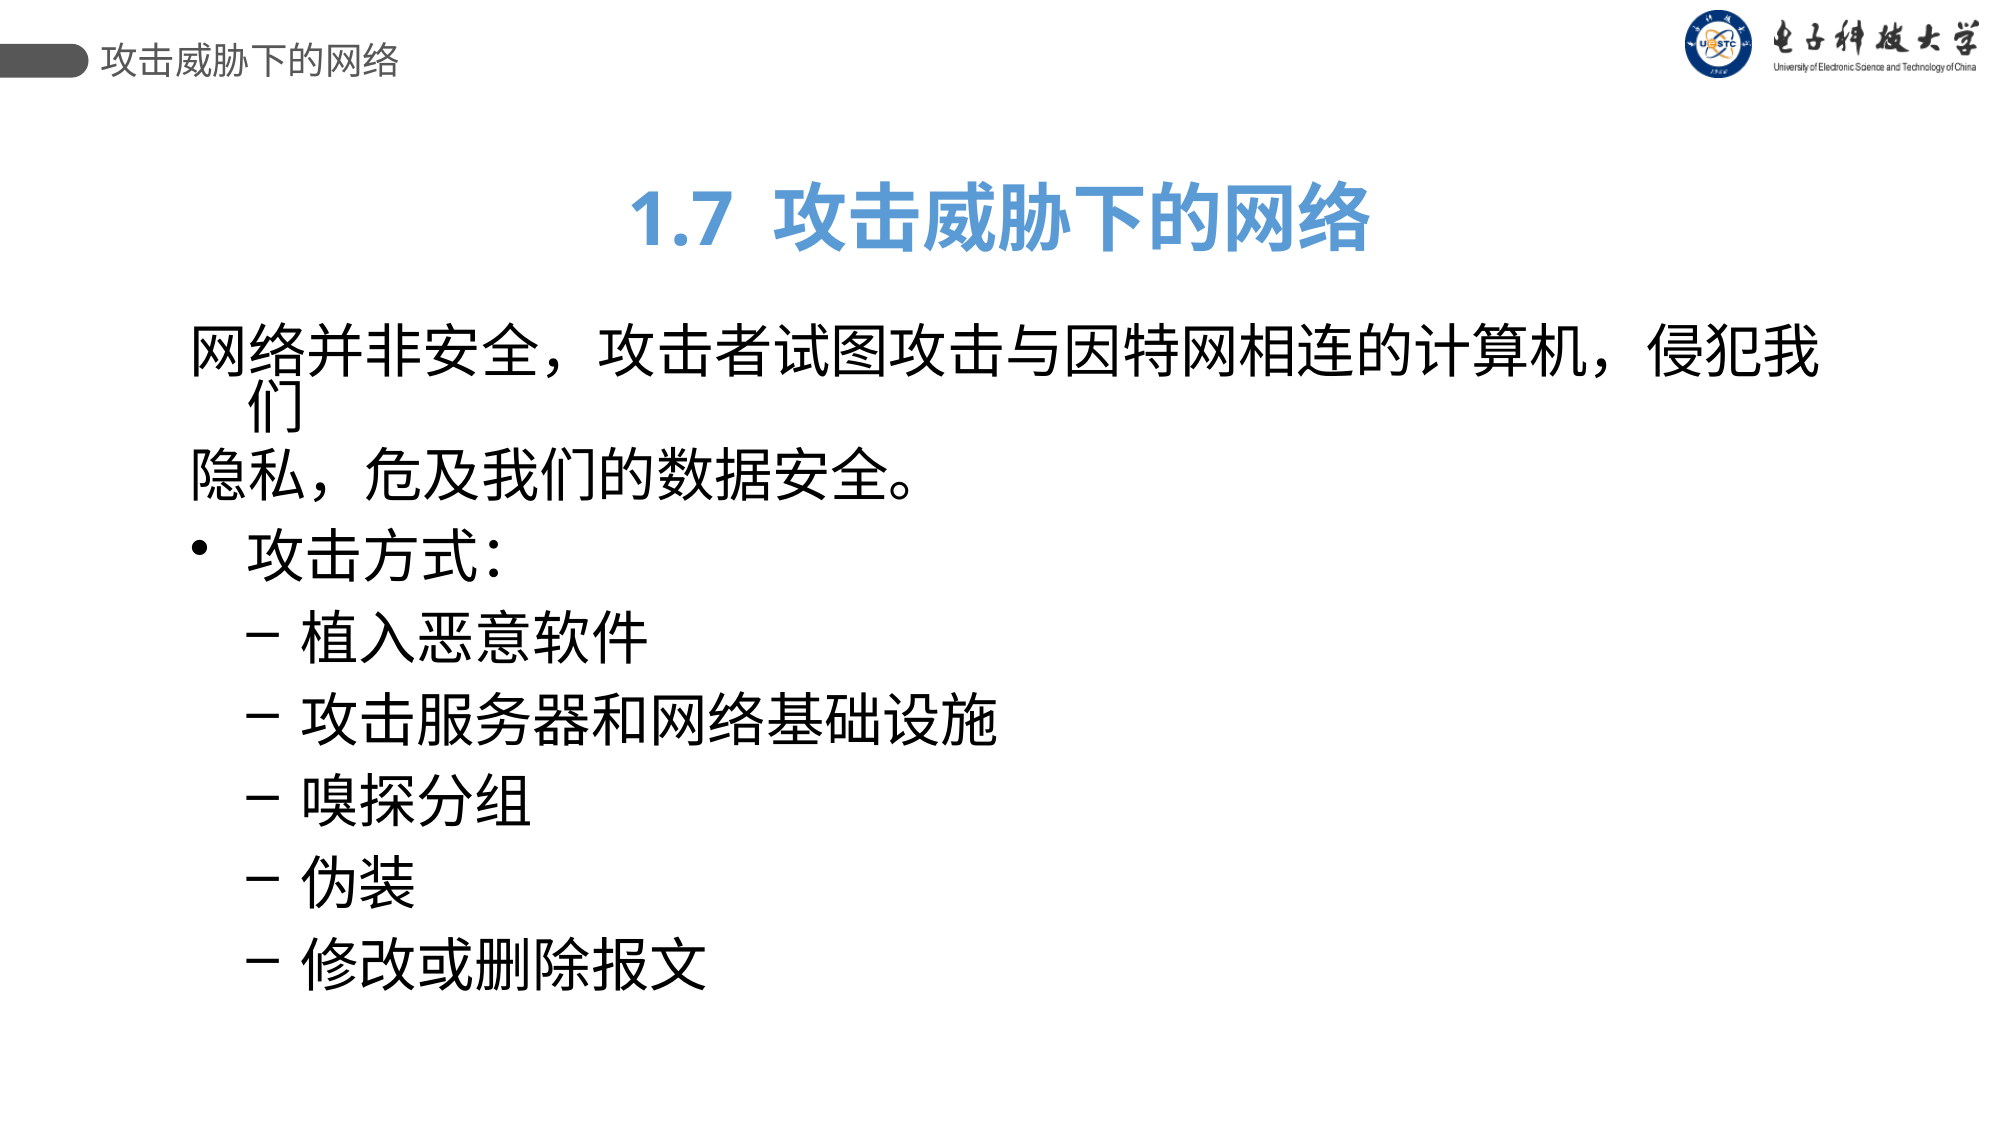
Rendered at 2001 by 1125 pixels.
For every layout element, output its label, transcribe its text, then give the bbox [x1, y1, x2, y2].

text_box 网络并非安全，攻击者试图攻击与因特网相连的计算机，侵犯我们 隐私，危及我们的数据安全。 攻击方式： 植入恶意软件 攻击服务器和网络基础设施 嗅探分组 伪装 修改或删除报文 [174, 320, 1852, 1038]
text_box [380, 80, 1656, 269]
text_box 攻击威胁下的网络 [100, 28, 450, 91]
picture [1685, 10, 1979, 78]
text_box 1.7 攻击威胁下的网络 [362, 162, 1638, 268]
